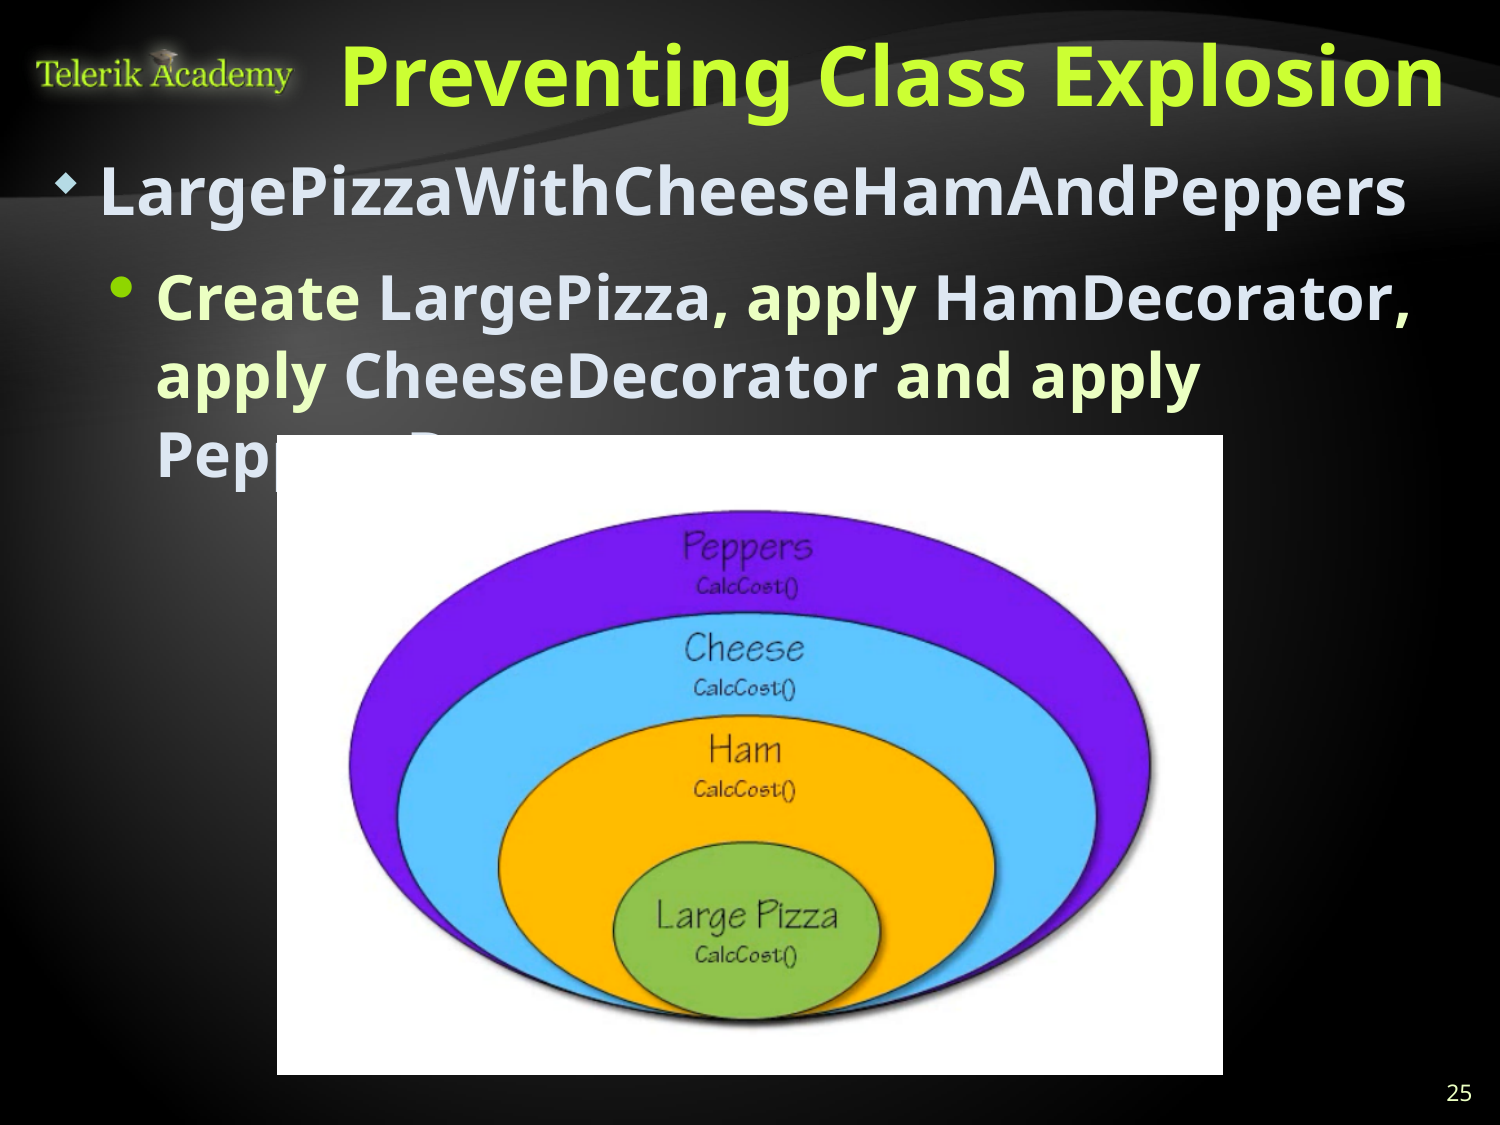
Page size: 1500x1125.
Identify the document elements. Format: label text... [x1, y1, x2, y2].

list LargePizzaWithCheeseHamAndPeppers Create LargePizza, apply HamDecorator, apply CheeseDecorator and apply PeppersDecorator [37, 137, 1463, 1088]
picture [0, 0, 1500, 1125]
slide_number 25 [1412, 1074, 1488, 1113]
title Preventing Class Еxplosion [300, 12, 1463, 137]
